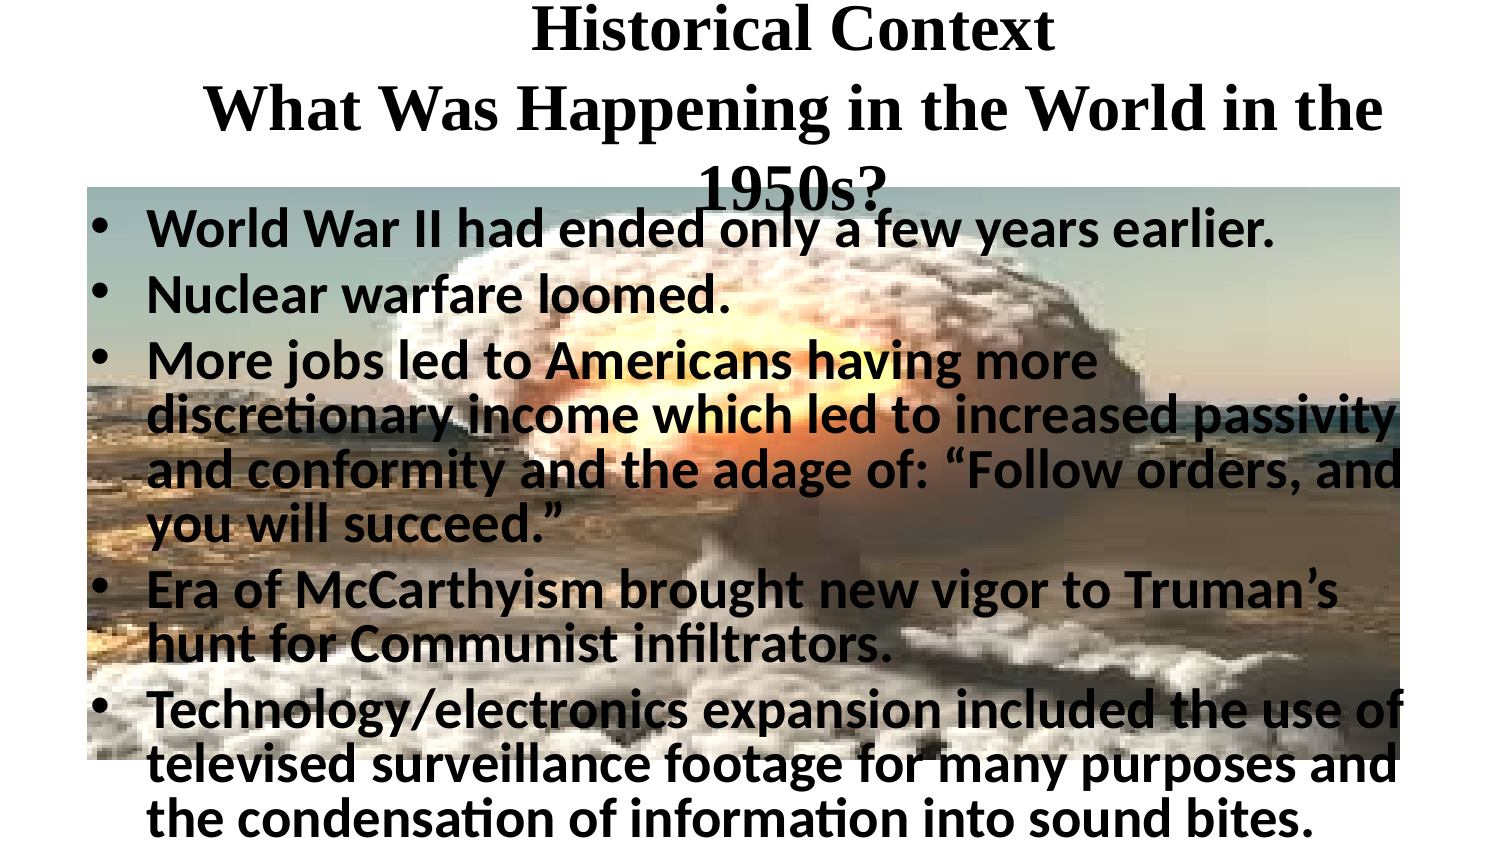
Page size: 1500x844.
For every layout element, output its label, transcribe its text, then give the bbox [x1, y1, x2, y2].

list World War II had ended only a few years earlier. Nuclear warfare loomed. More jobs led to Americans having more discretionary income which led to increased passivity and conformity and the adage of: “Follow orders, and you will succeed.” Era of McCarthyism brought new vigor to Truman’s hunt for Communist infiltrators. Technology/electronics expansion included the use of televised surveillance footage for many purposes and the condensation of information into sound bites. Illiteracy was growing. [75, 196, 1425, 779]
picture [87, 187, 1401, 760]
title Historical Context What Was Happening in the World in the 1950s? [87, 33, 1500, 175]
